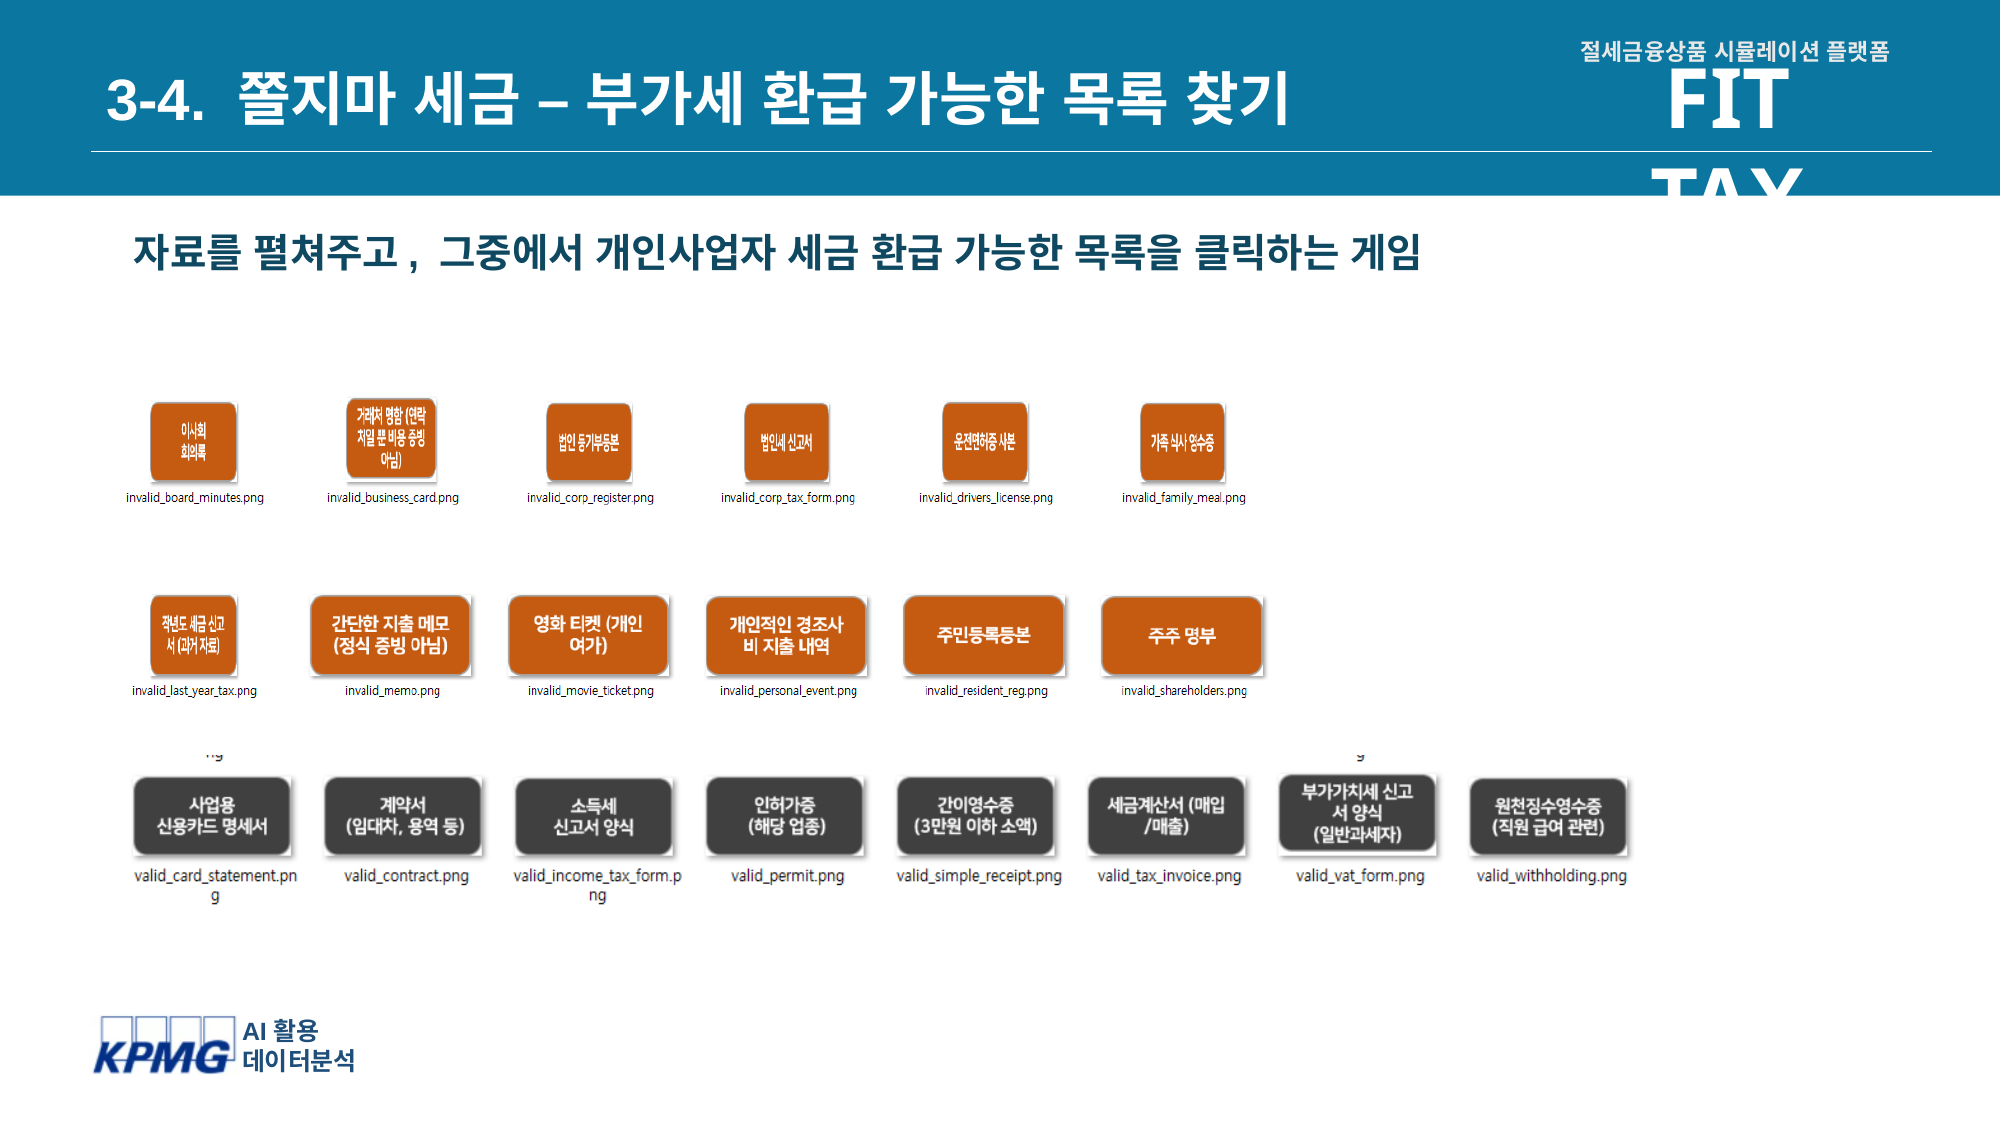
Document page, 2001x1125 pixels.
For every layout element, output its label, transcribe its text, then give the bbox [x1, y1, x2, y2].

text_box [0, 0, 2000, 196]
picture [82, 1008, 256, 1083]
text_box 자료를 펼쳐주고, 그중에서 개인사업자 세금 환급 가능한 목록을 클릭하는 게임 [118, 220, 1521, 283]
text_box FIT TAX [1566, 163, 1890, 253]
picture [118, 755, 1640, 958]
text_box FIT TAX [1566, 73, 1890, 150]
picture [118, 380, 1270, 706]
text_box 3-4. 쫄지마 세금 – 부가세 환급 가능한 목록 찾기 [91, 55, 1476, 140]
text_box 절세금융상품 시뮬레이션 플랫폼 [1561, 29, 1911, 73]
text_box AI활용 데이터분석 [257, 1008, 396, 1084]
